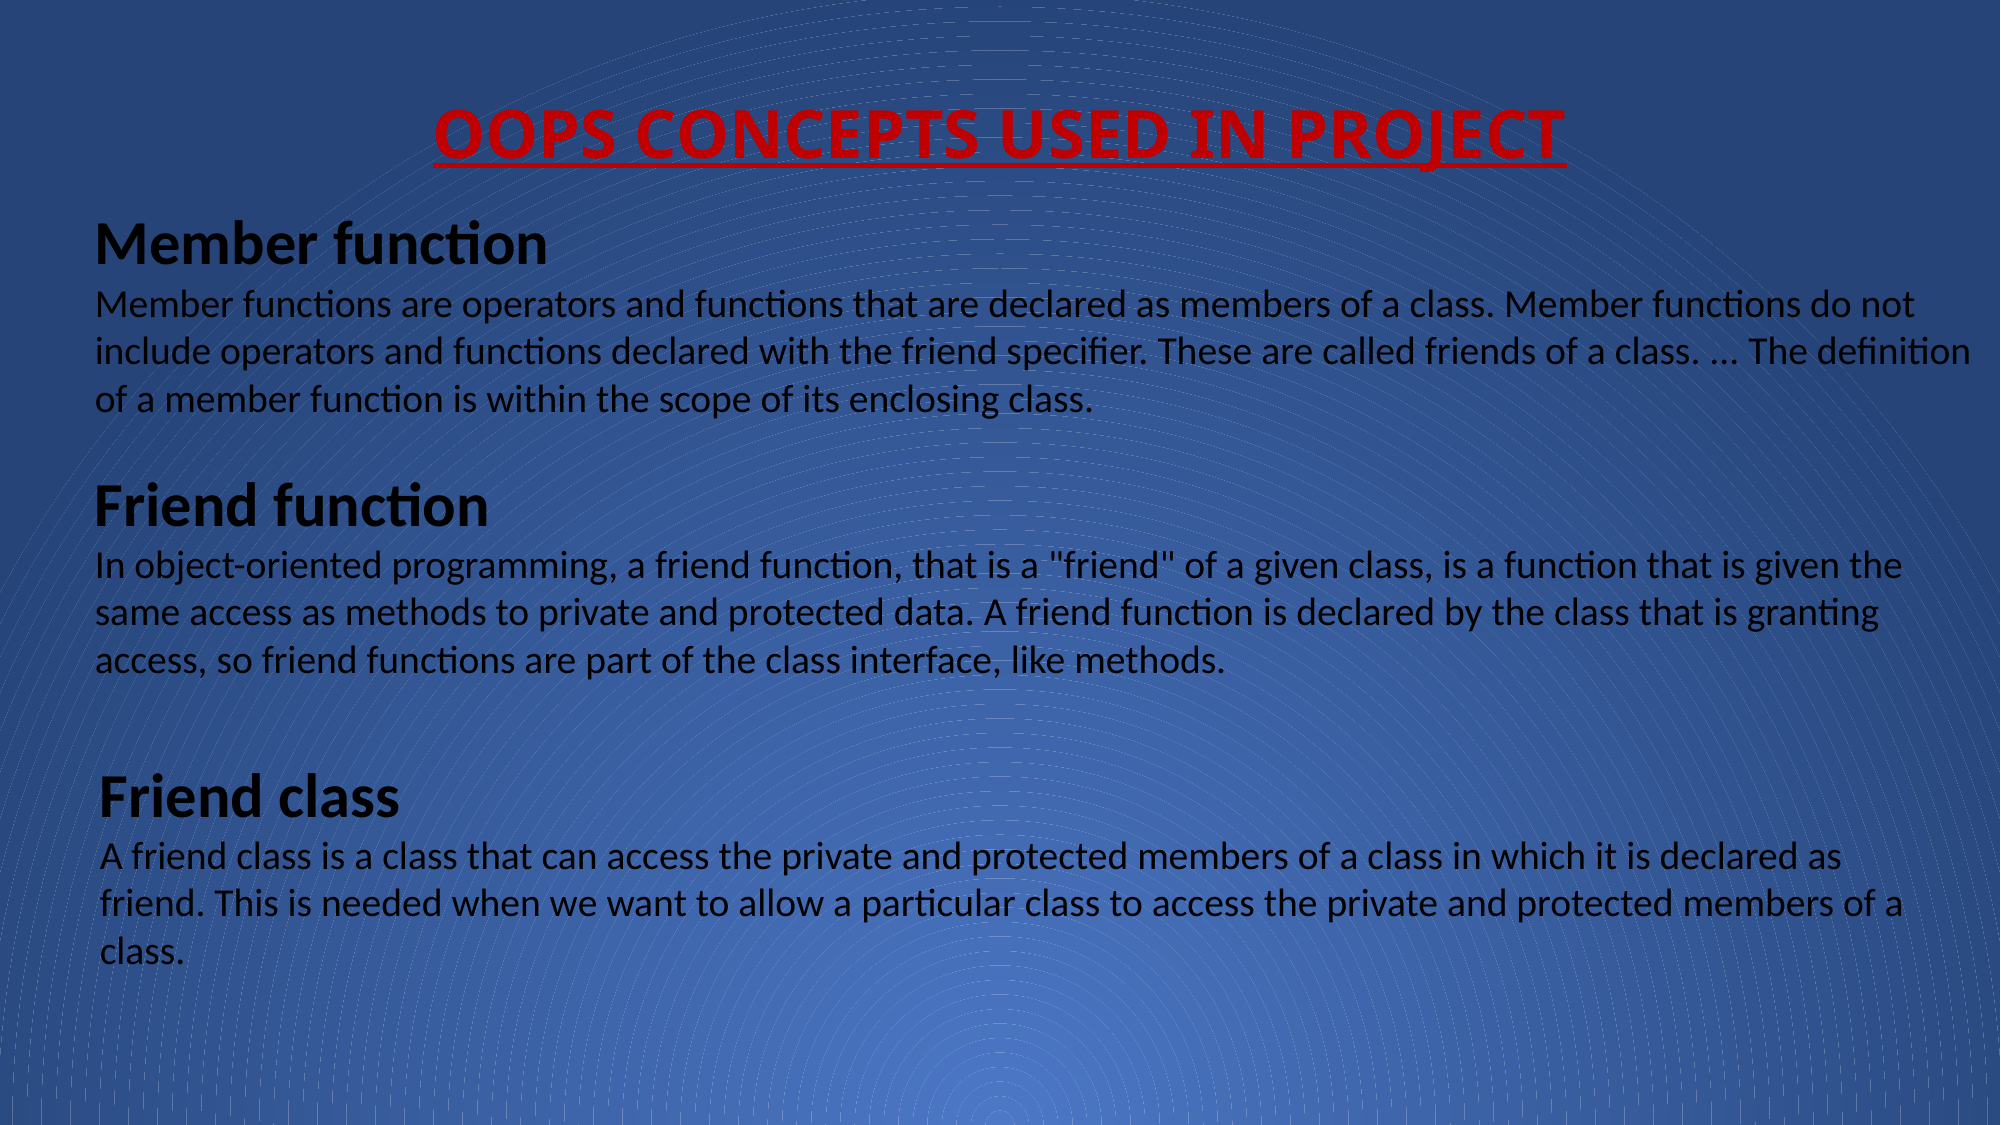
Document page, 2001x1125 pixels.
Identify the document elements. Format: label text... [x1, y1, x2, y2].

text_box Member function Member functions are operators and functions that are declared as members of a class. Member functions do not include operators and functions declared with the friend specifier. These are called friends of a class. ... The definition of a member function is within the scope of its enclosing class. [79, 187, 1995, 435]
text_box Friend class A friend class is a class that can access the private and protected members of a class in which it is declared as friend. This is needed when we want to allow a particular class to access the private and protected members of a class. [84, 739, 1938, 988]
text_box Friend function In object-oriented programming, a friend function, that is a "friend" of a given class, is a function that is given the same access as methods to private and protected data. A friend function is declared by the class that is granting access, so friend functions are part of the class interface, like methods. [79, 448, 1943, 697]
text_box OOPS CONCEPTS USED IN PROJECT [325, 76, 1674, 187]
